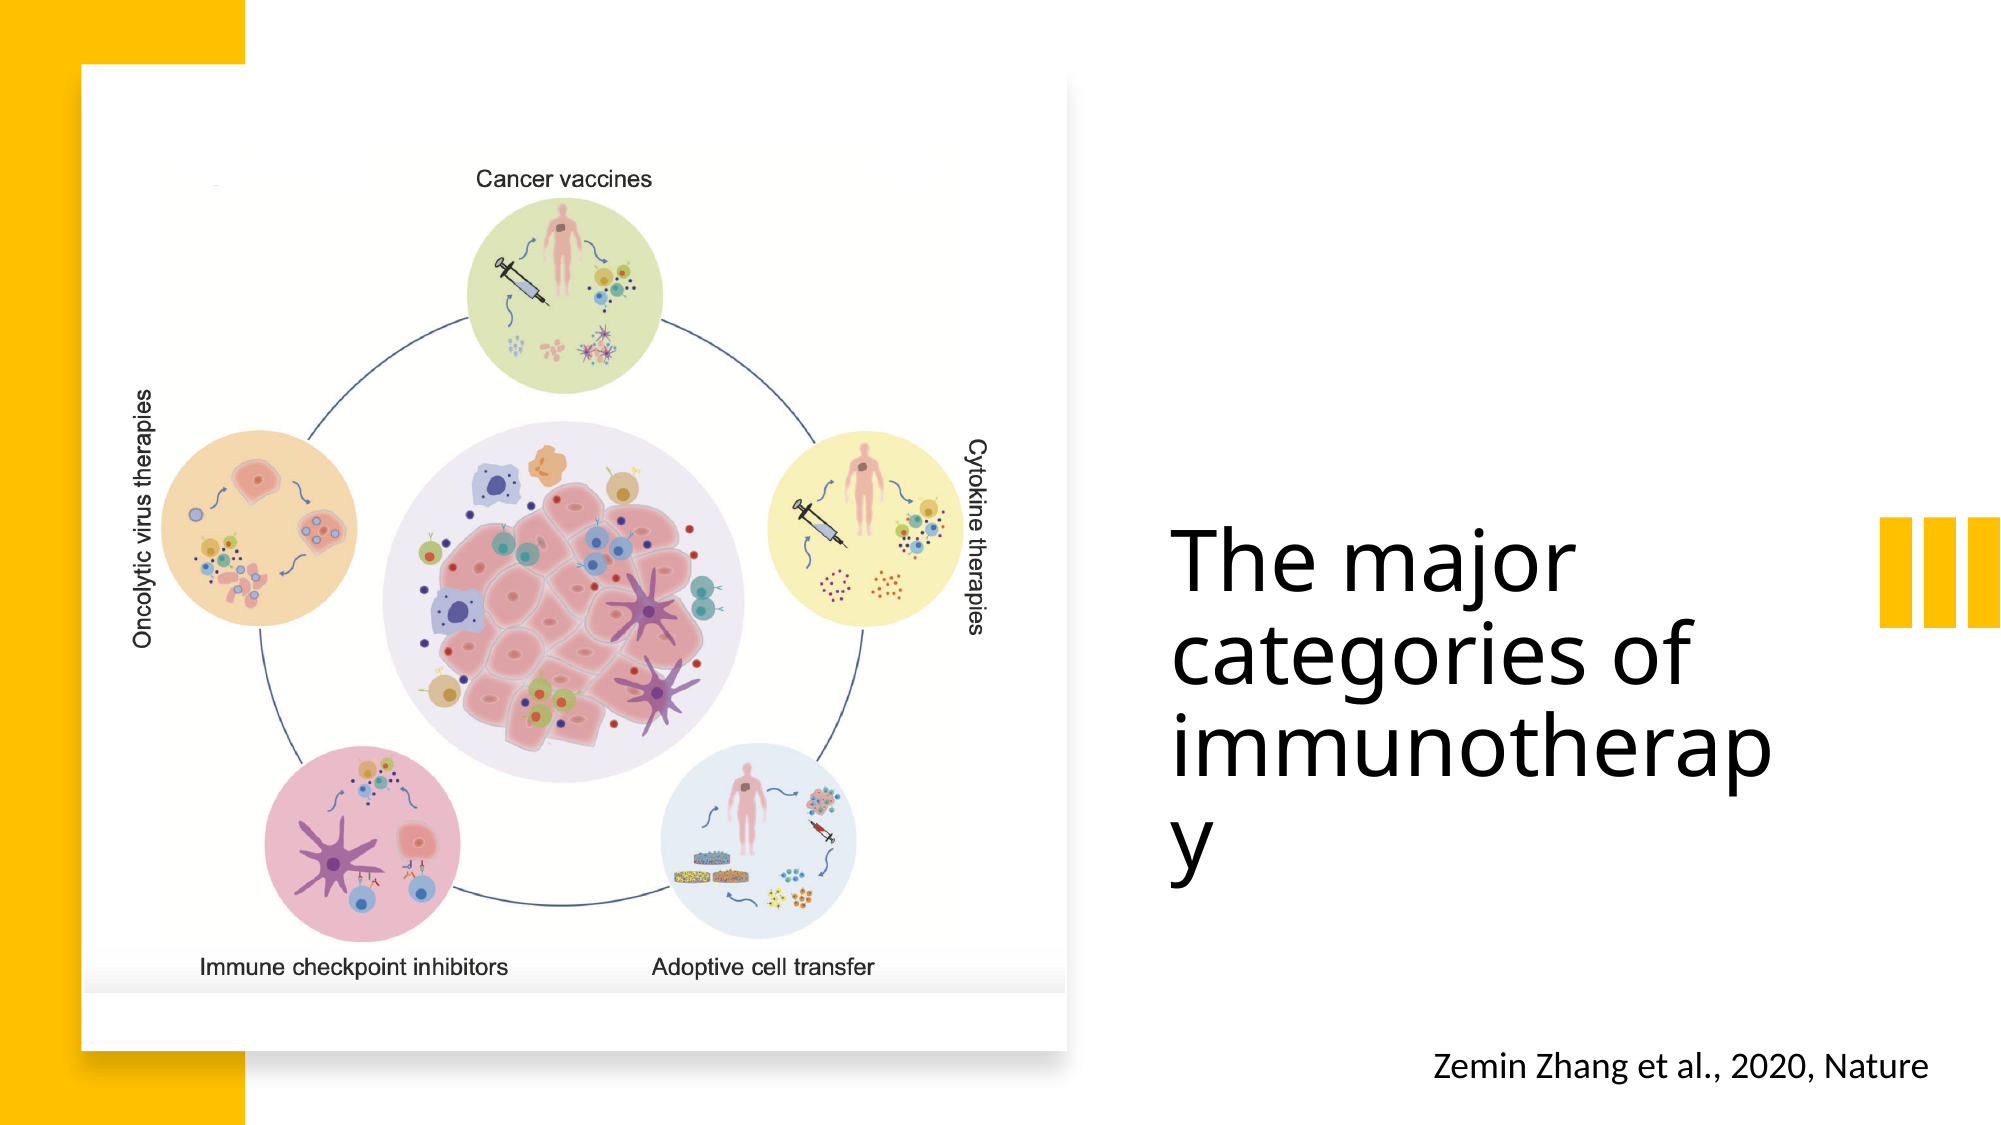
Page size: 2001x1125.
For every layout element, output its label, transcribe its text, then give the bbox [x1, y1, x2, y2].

title The major categories of immunotherapy [1155, 510, 1818, 903]
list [84, 152, 1065, 993]
text_box Zemin Zhang et al., 2020, Nature [1418, 1033, 1945, 1094]
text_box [1879, 517, 2000, 628]
text_box [246, 0, 2000, 1125]
text_box [80, 63, 1068, 1052]
text_box [0, 0, 246, 1125]
